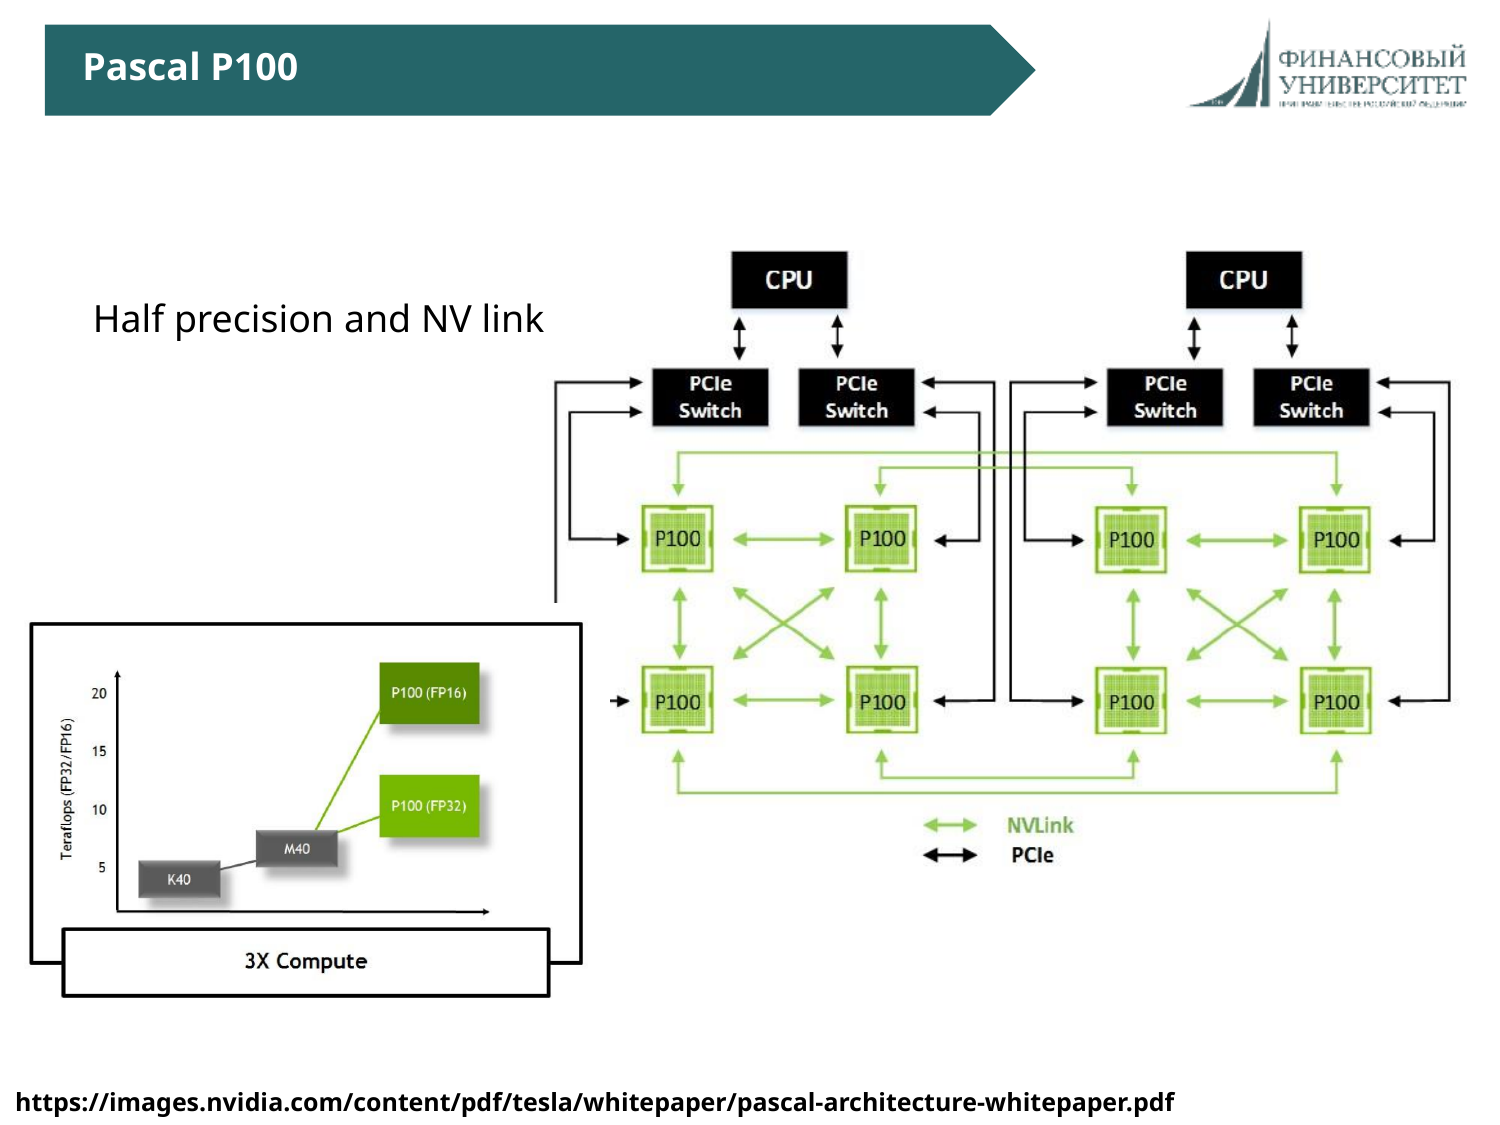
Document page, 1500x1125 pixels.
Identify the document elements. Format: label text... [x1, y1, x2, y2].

picture [1184, 15, 1468, 116]
text_box Half precision and NV link [78, 287, 519, 348]
text_box https://images.nvidia.com/content/pdf/tesla/whitepaper/pascal-architecture-whitepaper.pdf [0, 1079, 1463, 1125]
picture [0, 236, 1465, 1013]
text_box Pascal P100 [67, 35, 314, 95]
text_box [42, 22, 1039, 118]
